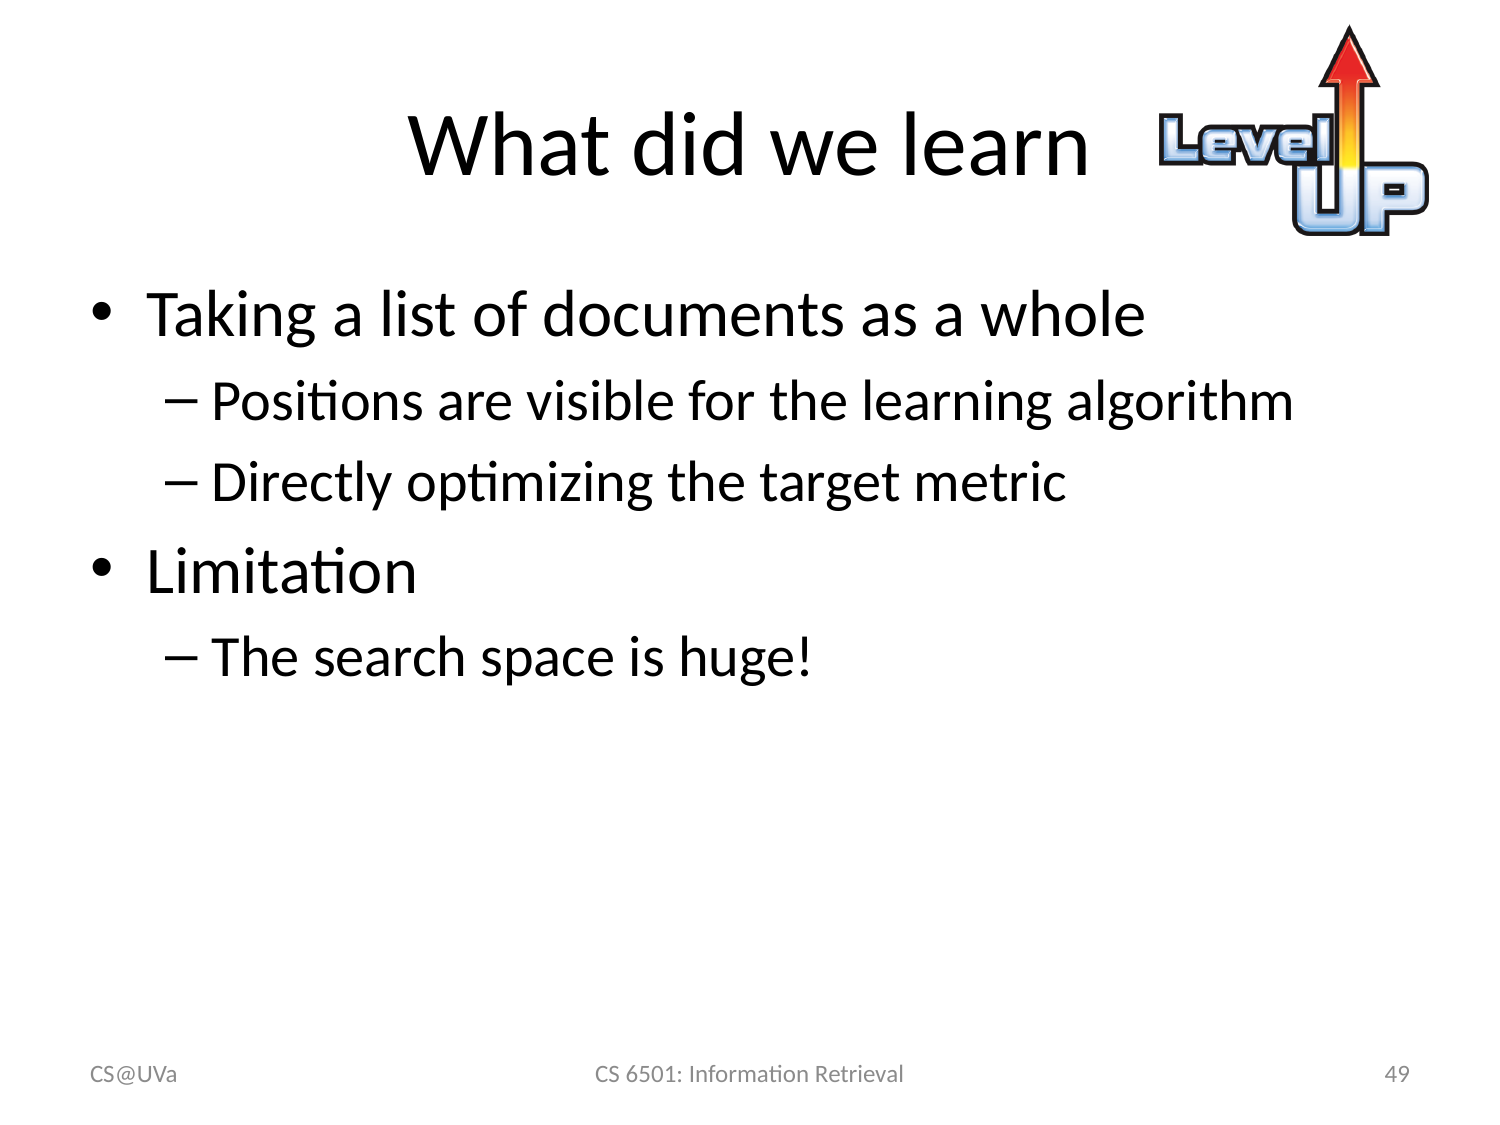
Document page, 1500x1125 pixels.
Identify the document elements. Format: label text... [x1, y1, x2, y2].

title What did we learn [75, 45, 1153, 233]
slide_number CS@UVa [75, 1042, 425, 1103]
picture [1158, 24, 1429, 237]
list Taking a list of documents as a whole Positions are visible for the learning algorithm Directly optimizing the target metric Limitation The search space is huge! [75, 262, 1425, 1005]
slide_number 49 [1074, 1042, 1425, 1103]
footer CS 6501: Information Retrieval [512, 1042, 988, 1103]
